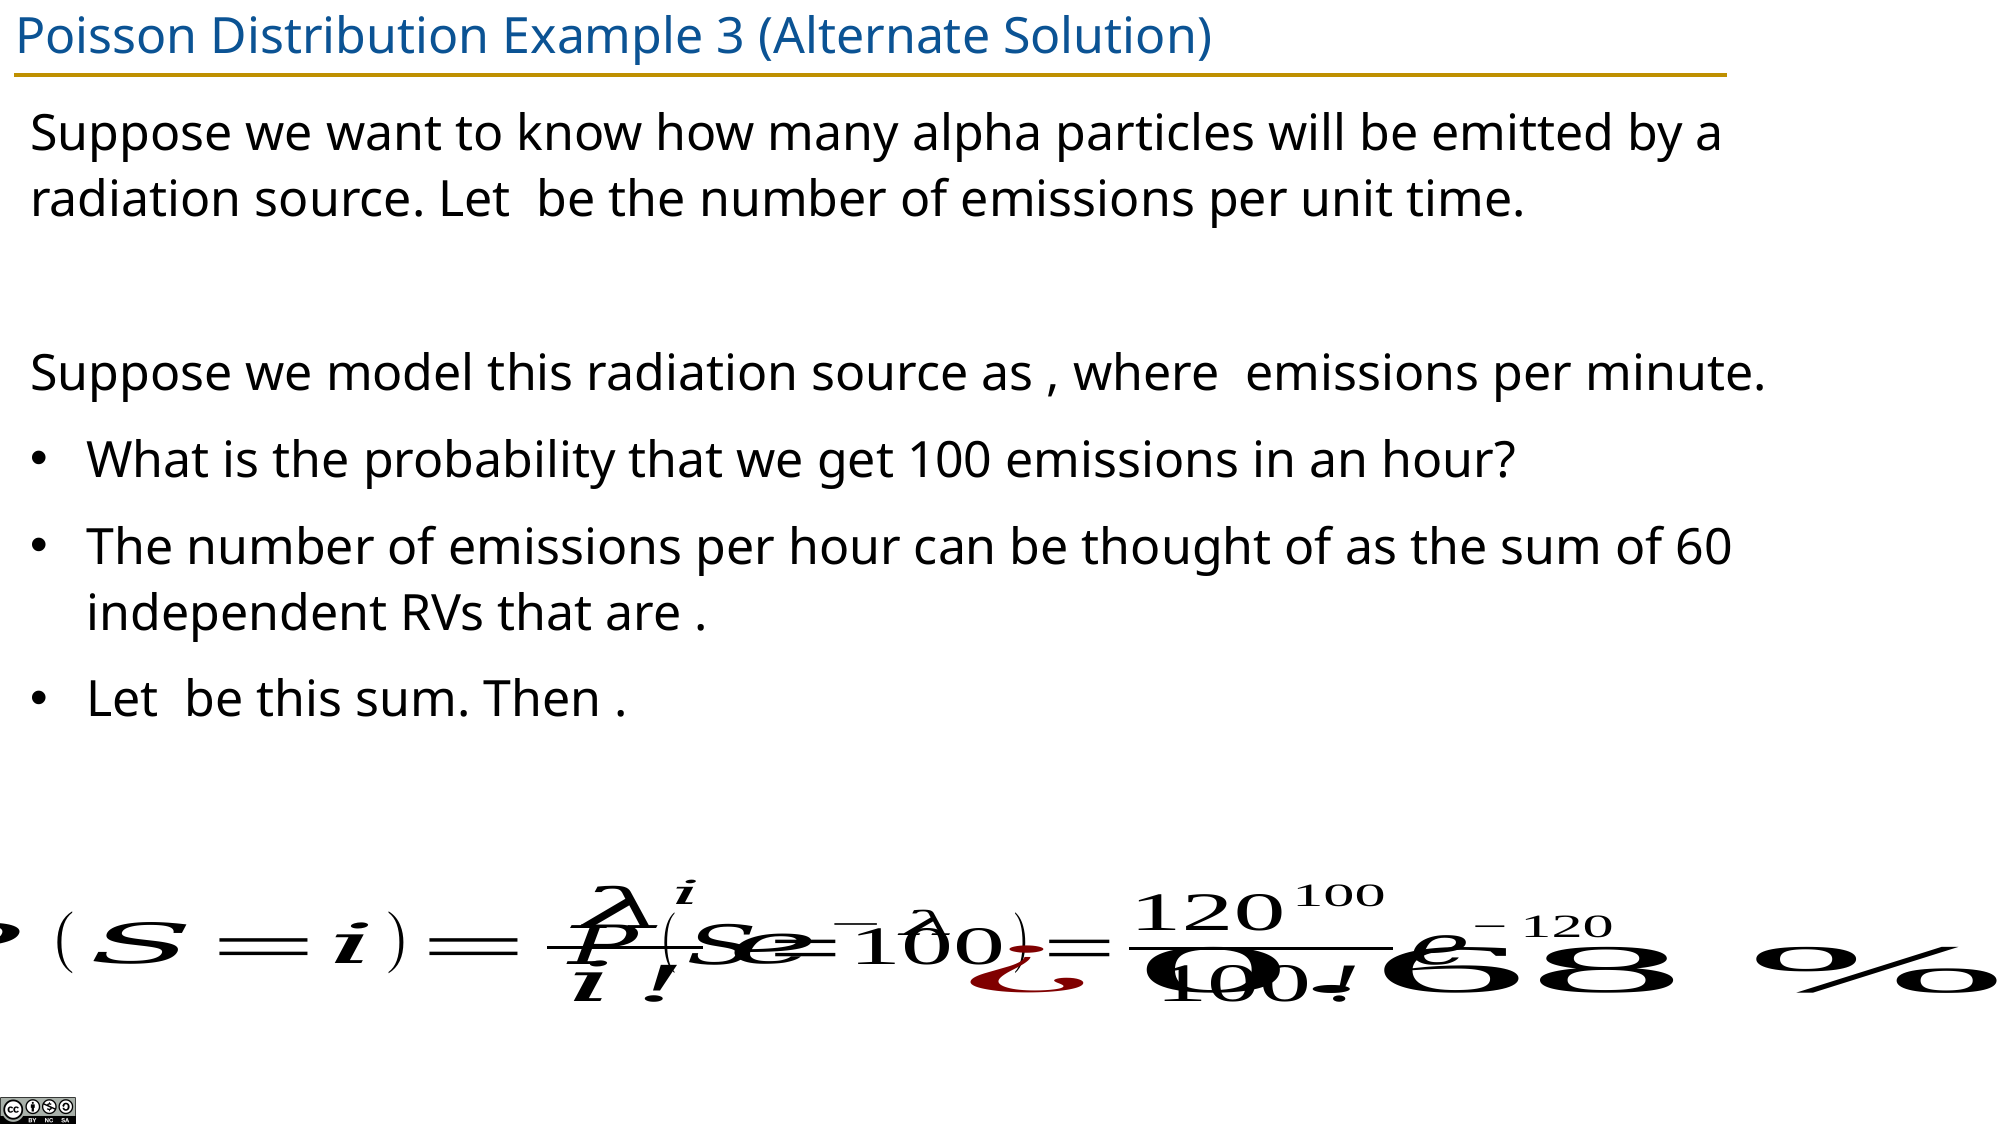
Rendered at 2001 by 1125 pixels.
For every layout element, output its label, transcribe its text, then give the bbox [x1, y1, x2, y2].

picture [0, 1097, 76, 1124]
title Poisson Distribution Example 3 (Alternate Solution) [0, 0, 1725, 75]
